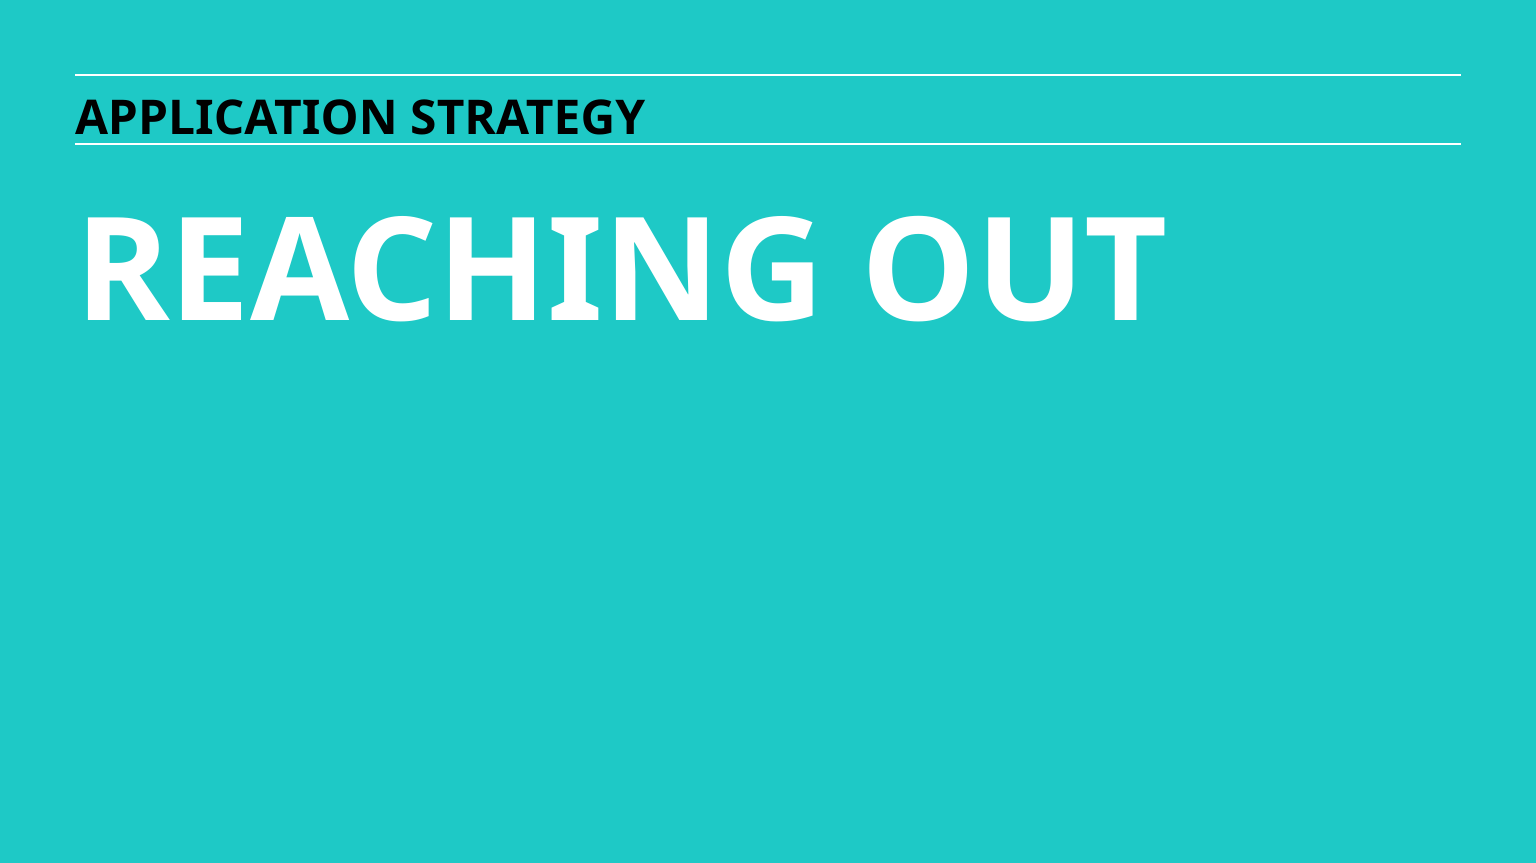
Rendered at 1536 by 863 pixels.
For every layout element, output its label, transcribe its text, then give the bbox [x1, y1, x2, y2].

text_box REACHING OUT [74, 173, 1461, 506]
text_box APPLICATION STRATEGY [75, 86, 1275, 138]
